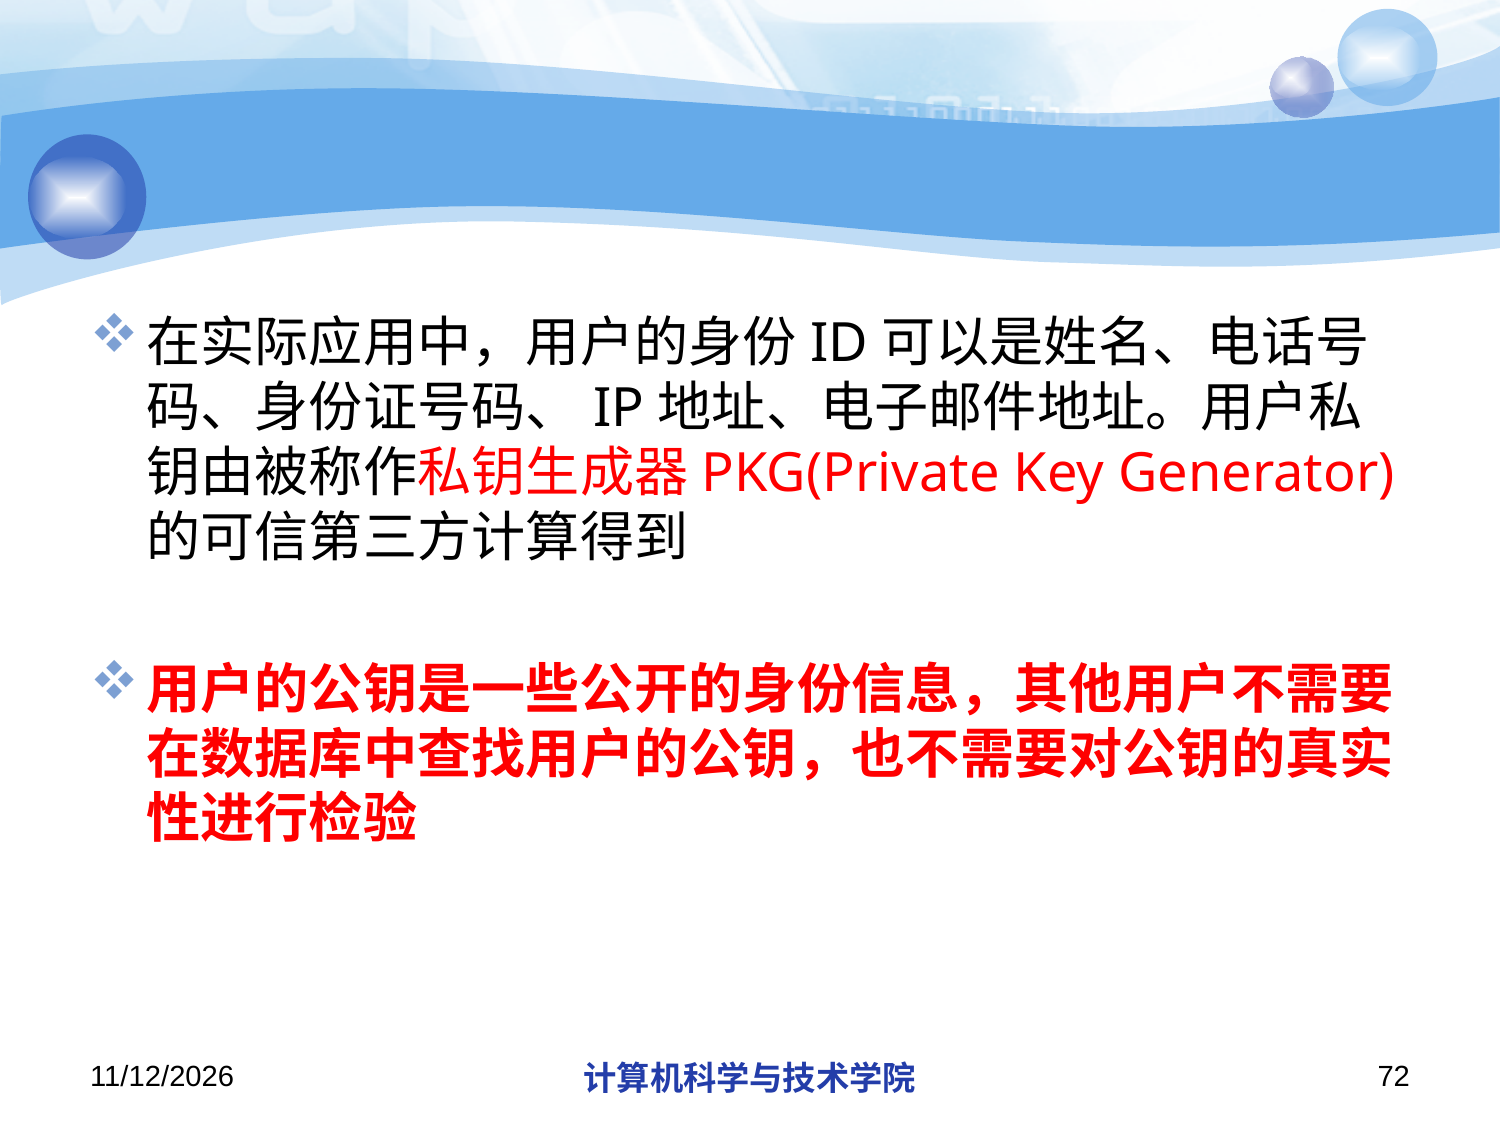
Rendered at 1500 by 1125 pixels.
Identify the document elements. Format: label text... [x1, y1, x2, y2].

slide_number 72 [1074, 1049, 1426, 1103]
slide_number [74, 1049, 426, 1103]
picture [0, 0, 1500, 113]
list 在实际应用中，用户的身份ID可以是姓名、电话号码、身份证号码、IP地址、电子邮件地址。用户私钥由被称作私钥生成器PKG(Private Key Generator)的可信第三方计算得到 用户的公钥是一些公开的身份信息，其他用户不需要在数据库中查找用户的公钥，也不需要对公钥的真实性进行检验 [74, 299, 1426, 1038]
footer 计算机科学与技术学院 [512, 1049, 988, 1103]
